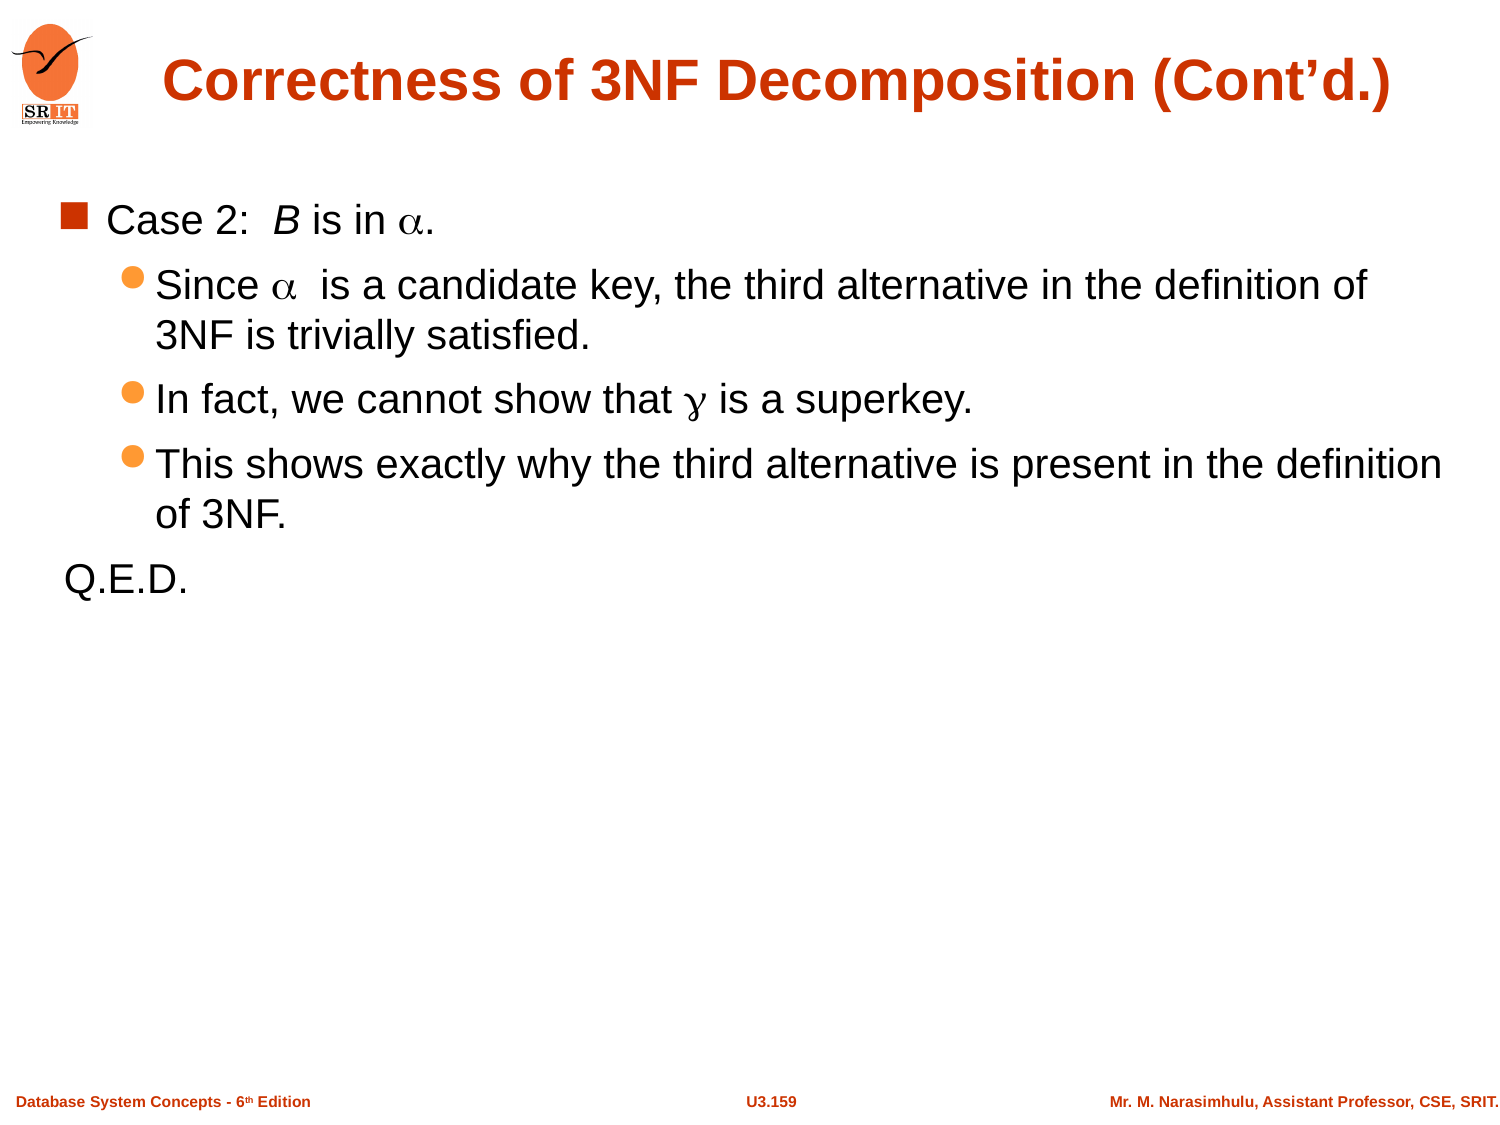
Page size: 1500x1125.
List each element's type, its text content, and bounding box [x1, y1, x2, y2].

picture [11, 19, 93, 128]
title Correctness of 3NF Decomposition (Cont’d.) [112, 26, 1444, 121]
list Case 2: B is in . Since  is a candidate key, the third alternative in the definition of 3NF is trivially satisfied. In fact, we cannot show that  is a superkey. This shows exactly why the third alternative is present in the definition of 3NF. Q.E.D. [48, 185, 1467, 977]
